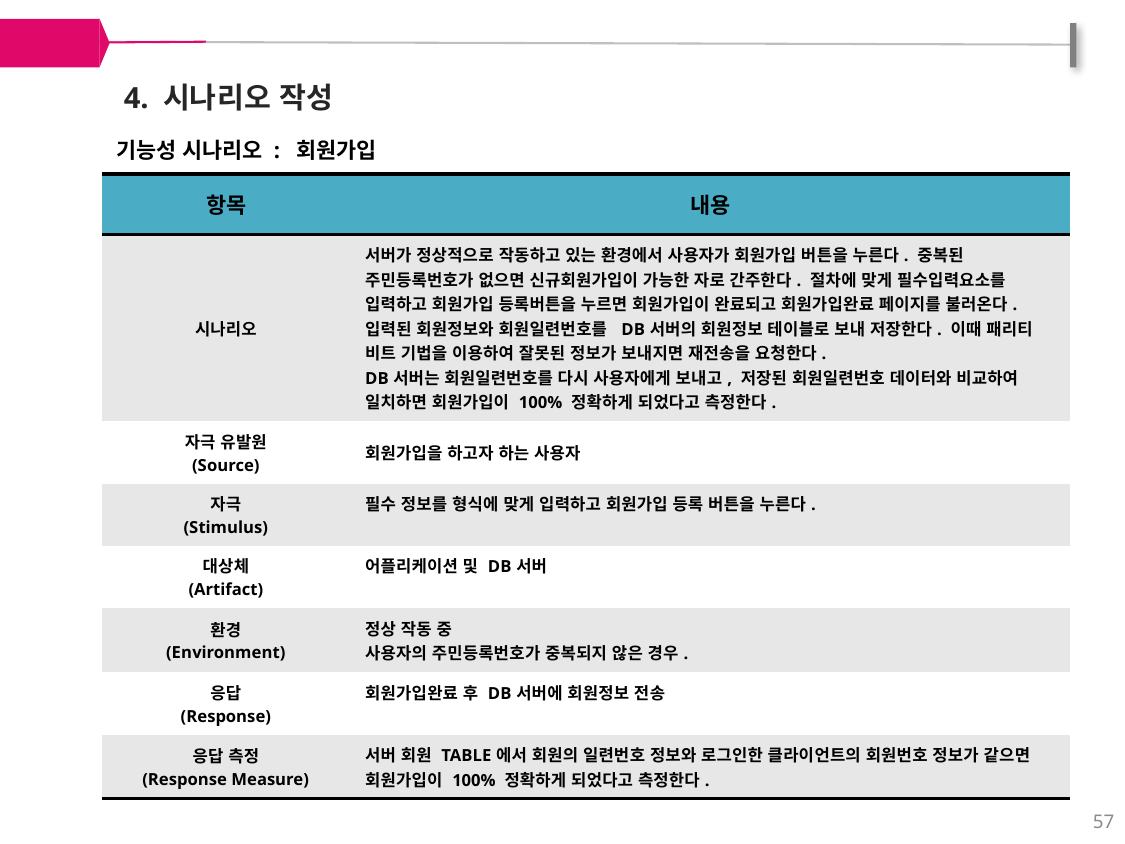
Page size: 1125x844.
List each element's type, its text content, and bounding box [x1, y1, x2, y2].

table_cell 회원가입완료 후 DB서버에 회원정보 전송 [350, 672, 1070, 735]
slide_number 57 [866, 799, 1125, 844]
table_cell 응답 (Response) [102, 672, 350, 735]
table_cell 서버가 정상적으로 작동하고 있는 환경에서 사용자가 회원가입 버튼을 누른다. 중복된 주민등록번호가 없으면 신규회원가입이 가능한 자로 간주한다. 절차에 맞게 필수입력요소를 입력하고 회원가입 등록버튼을 누르면 회원가입이 완료되고 회원가입완료 페이지를 불러온다. 입력된 회원정보와 회원일련번호를 DB서버의 회원정보 테이블로 보내 저장한다. 이때 패리티 비트 기법을 이용하여 잘못된 정보가 보내지면 재전송을 요청한다. DB서버는 회원일련번호를 다시 사용자에게 보내고, 저장된 회원일련번호 데이터와 비교하여 일치하면 회원가입이 100% 정확하게 되었다고 측정한다. [350, 236, 1070, 421]
table_cell 환경 (Environment) [102, 608, 350, 672]
table_cell 자극 유발원 (Source) [102, 421, 350, 484]
table_cell 정상 작동 중 사용자의 주민등록번호가 중복되지 않은 경우. [350, 608, 1070, 672]
table_cell 대상체 (Artifact) [102, 546, 350, 608]
table_header 항목 [102, 176, 350, 233]
text_box 기능성 시나리오 : 회원가입 [101, 129, 787, 171]
table_cell 어플리케이션 및 DB서버 [350, 546, 1070, 608]
table_cell 회원가입을 하고자 하는 사용자 [350, 421, 1070, 484]
table_cell 응답 측정 (Response Measure) [102, 735, 350, 797]
table_header 내용 [350, 176, 1070, 233]
table_cell 필수 정보를 형식에 맞게 입력하고 회원가입 등록 버튼을 누른다. [350, 484, 1070, 546]
table_cell 자극 (Stimulus) [102, 484, 350, 546]
text_box 4. 시나리오 작성 [108, 72, 349, 122]
table_cell 시나리오 [102, 236, 350, 421]
table_cell 서버 회원 TABLE에서 회원의 일련번호 정보와 로그인한 클라이언트의 회원번호 정보가 같으면 회원가입이 100% 정확하게 되었다고 측정한다. [350, 735, 1070, 797]
